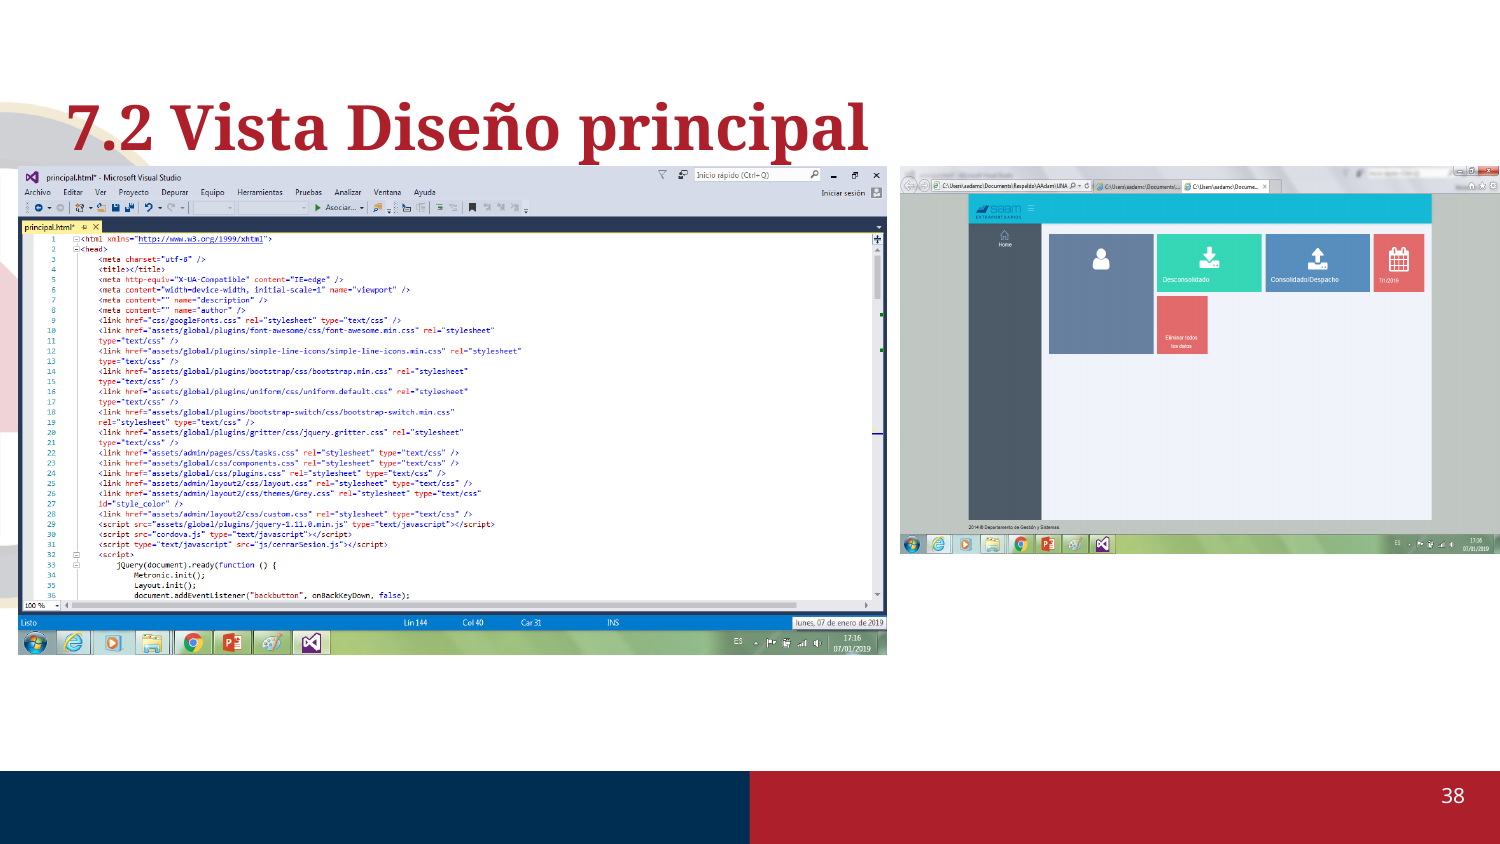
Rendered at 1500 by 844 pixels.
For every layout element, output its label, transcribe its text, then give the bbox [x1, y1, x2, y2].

picture [0, 97, 887, 656]
title 7.2 Vista Diseño principal [51, 72, 1449, 167]
picture [0, 771, 1500, 844]
slide_number 38 [1389, 764, 1480, 830]
picture [899, 166, 1500, 555]
